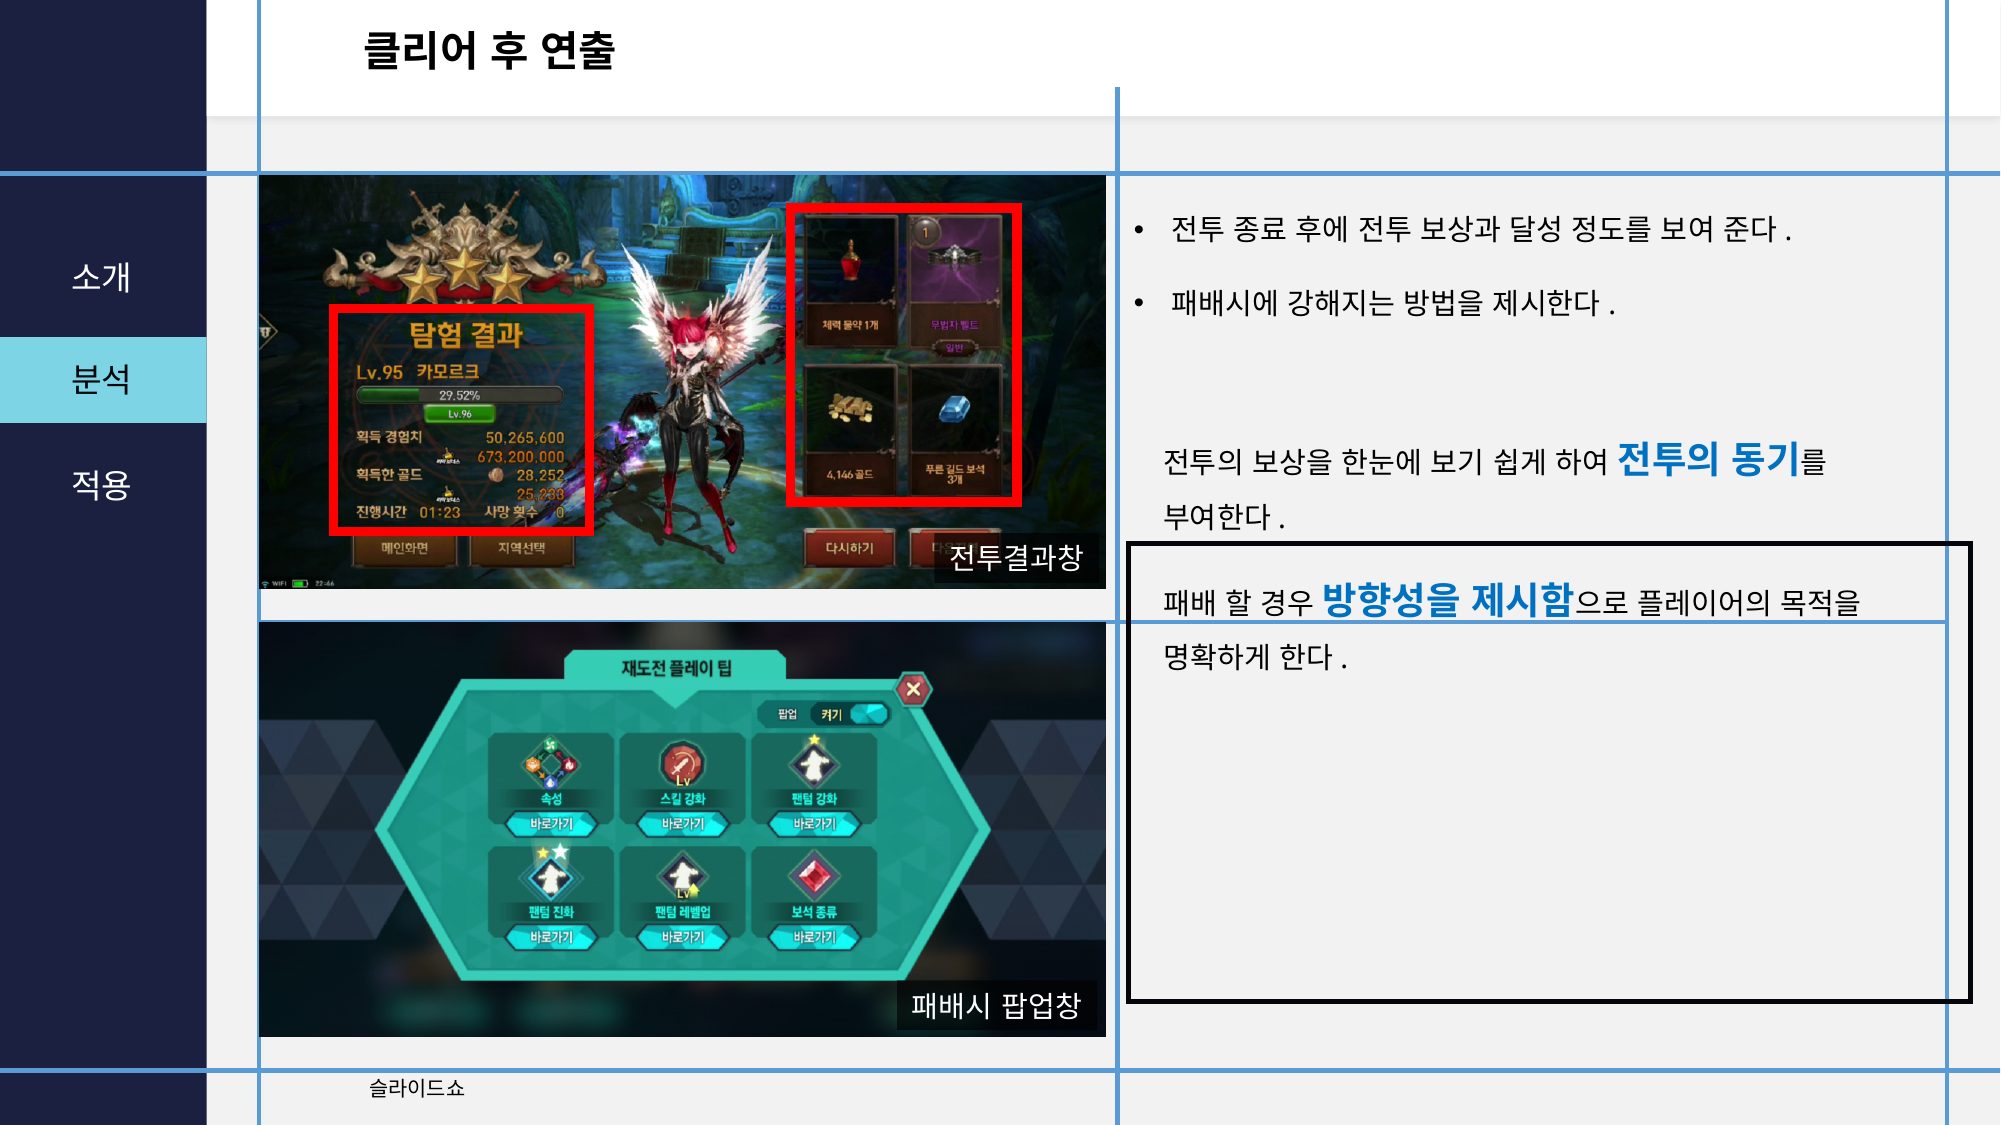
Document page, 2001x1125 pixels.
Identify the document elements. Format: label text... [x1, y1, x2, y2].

title 클리어 후 연출 [348, 16, 1863, 90]
text_box [1128, 543, 1972, 1003]
list 전투 종료 후에 전투 보상과 달성 정도를 보여 준다. 패배시에 강해지는 방법을 제시한다. 전투의 보상을 한눈에 보기 쉽게 하여 전투의 동기를 부여한다. 패배 할 경우 방향성을 제시함으로 플레이어의 목적을 명확하게 한다. [1119, 186, 1944, 1027]
text_box 슬라이드쇼 [355, 1068, 480, 1108]
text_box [259, 622, 1106, 1037]
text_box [259, 175, 1106, 589]
